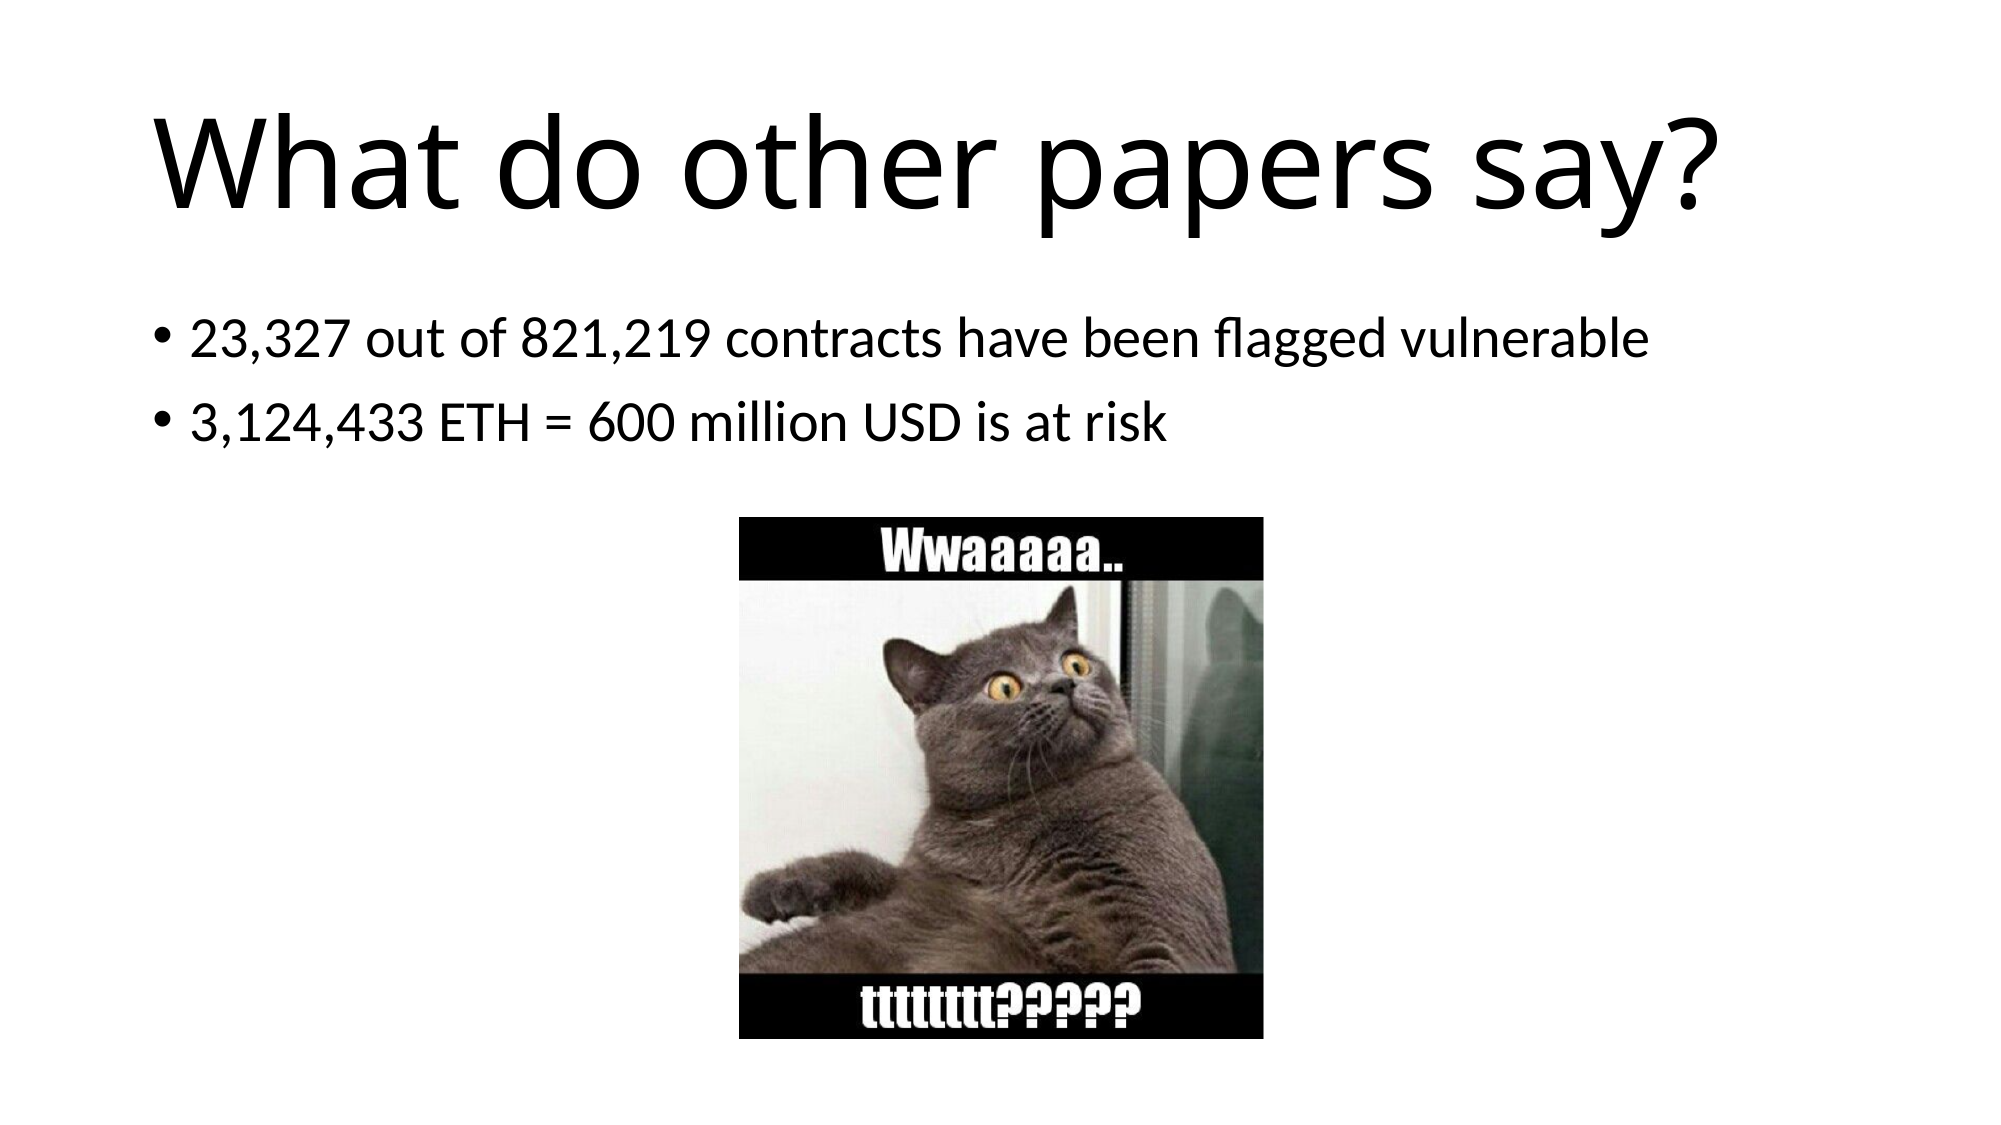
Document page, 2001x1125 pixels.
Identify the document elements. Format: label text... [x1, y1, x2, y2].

picture [739, 517, 1264, 1039]
list 23,327 out of 821,219 contracts have been flagged vulnerable 3,124,433 ETH = 600 million USD is at risk [137, 299, 1863, 1014]
title What do other papers say? [137, 59, 1863, 278]
